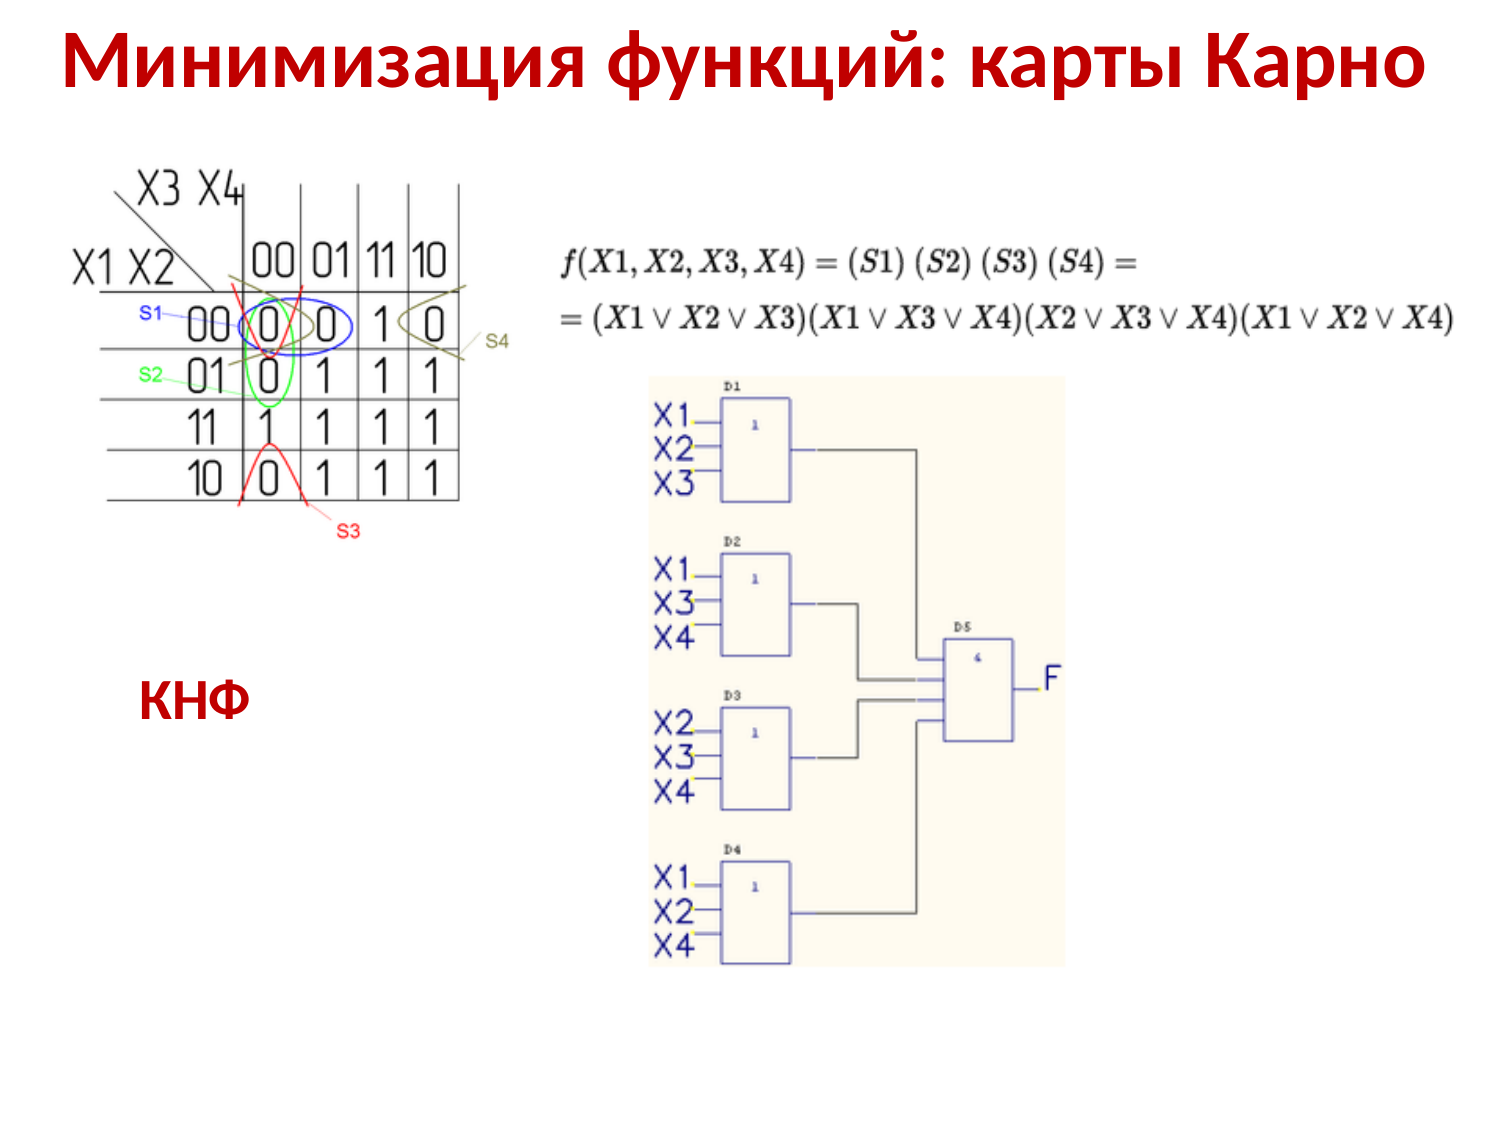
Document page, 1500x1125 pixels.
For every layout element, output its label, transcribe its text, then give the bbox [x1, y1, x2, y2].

title Минимизация функций: карты Карно [17, 5, 1471, 102]
picture [51, 152, 521, 558]
text_box КНФ [124, 653, 267, 739]
picture [643, 359, 1072, 986]
picture [548, 232, 1477, 358]
